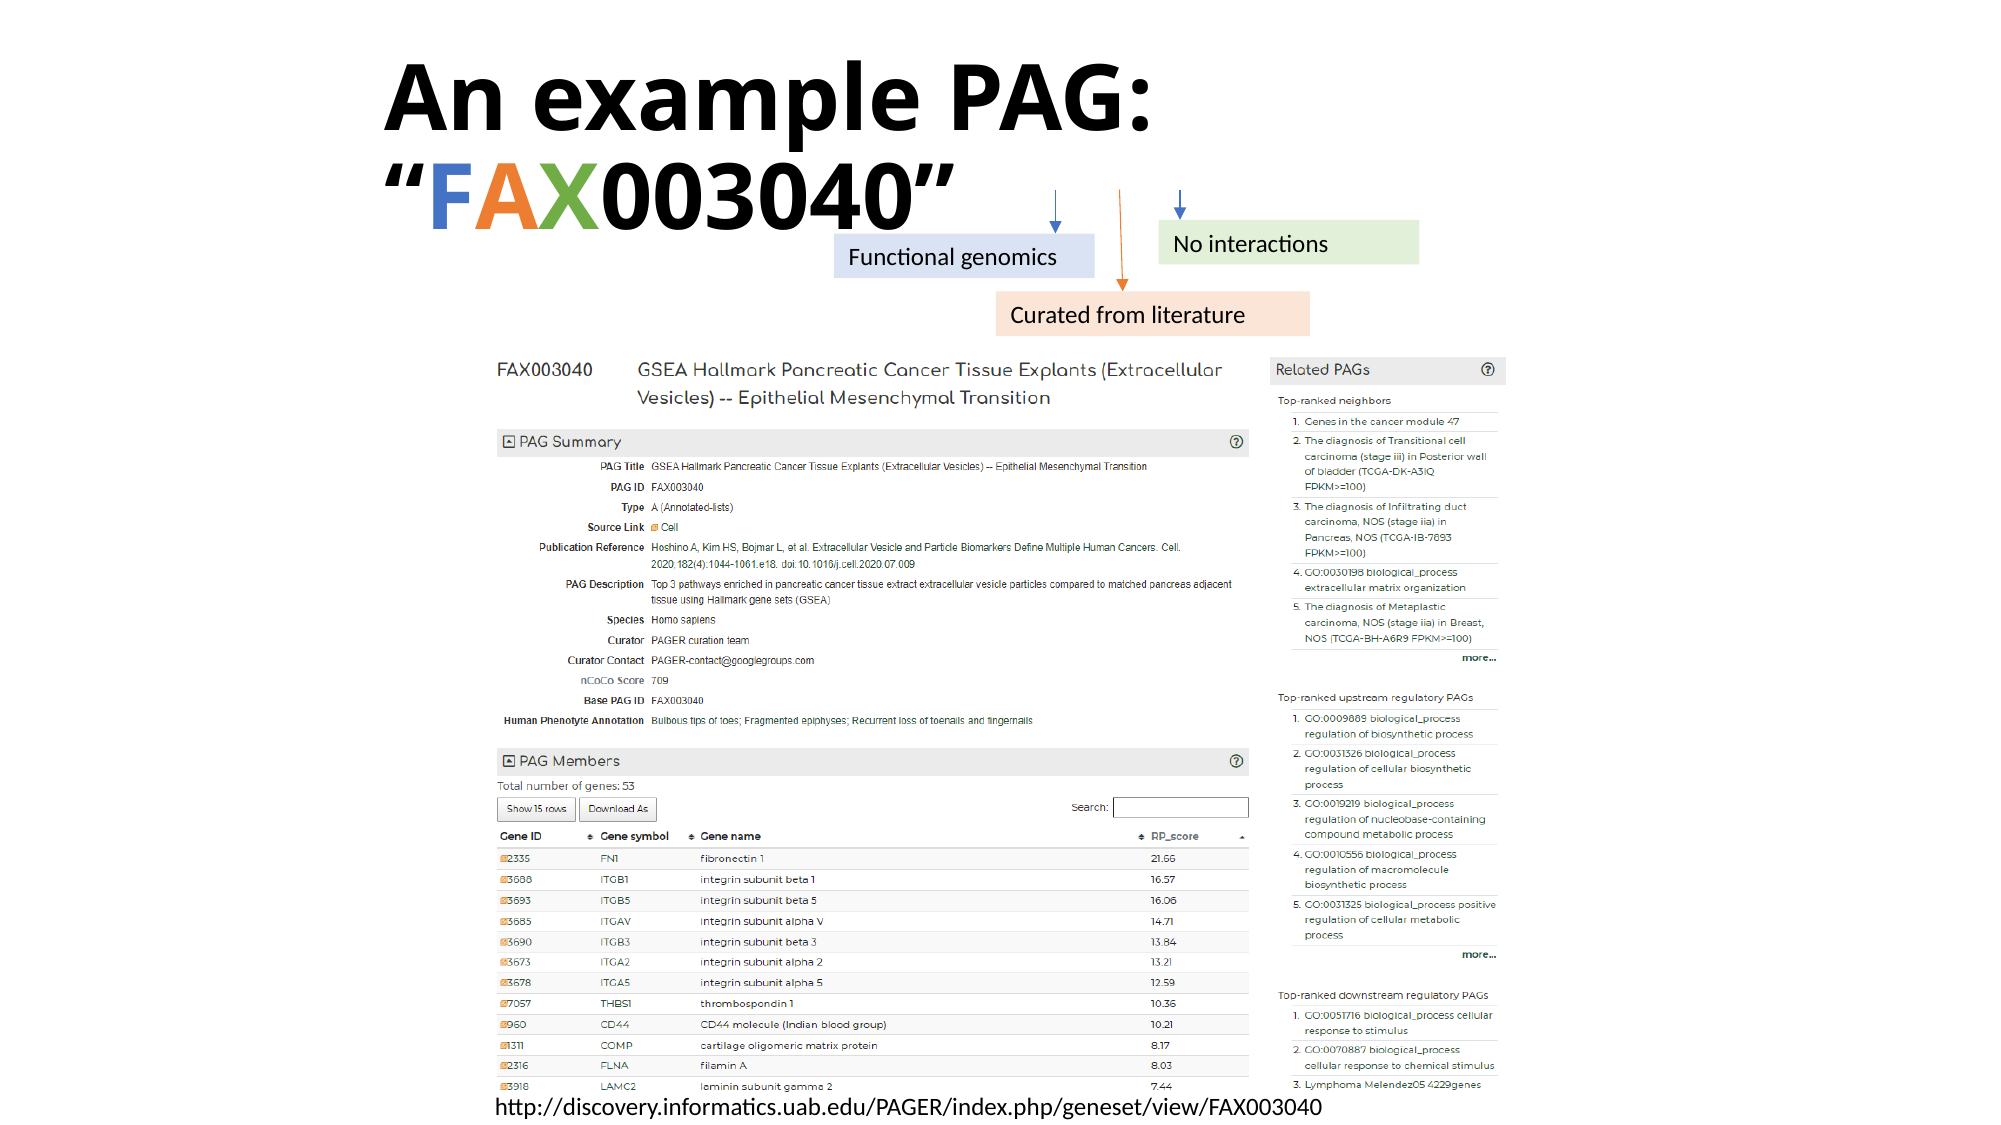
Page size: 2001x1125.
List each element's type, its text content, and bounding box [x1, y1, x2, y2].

title An example PAG: “FAX003040” [369, 41, 1664, 259]
picture [494, 355, 1506, 1094]
text_box http://discovery.informatics.uab.edu/PAGER/index.php/geneset/view/FAX003040 [480, 1083, 1480, 1125]
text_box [1119, 189, 1123, 292]
text_box Curated from literature [995, 291, 1310, 337]
text_box No interactions [1158, 219, 1420, 265]
text_box Functional genomics [833, 233, 1095, 279]
